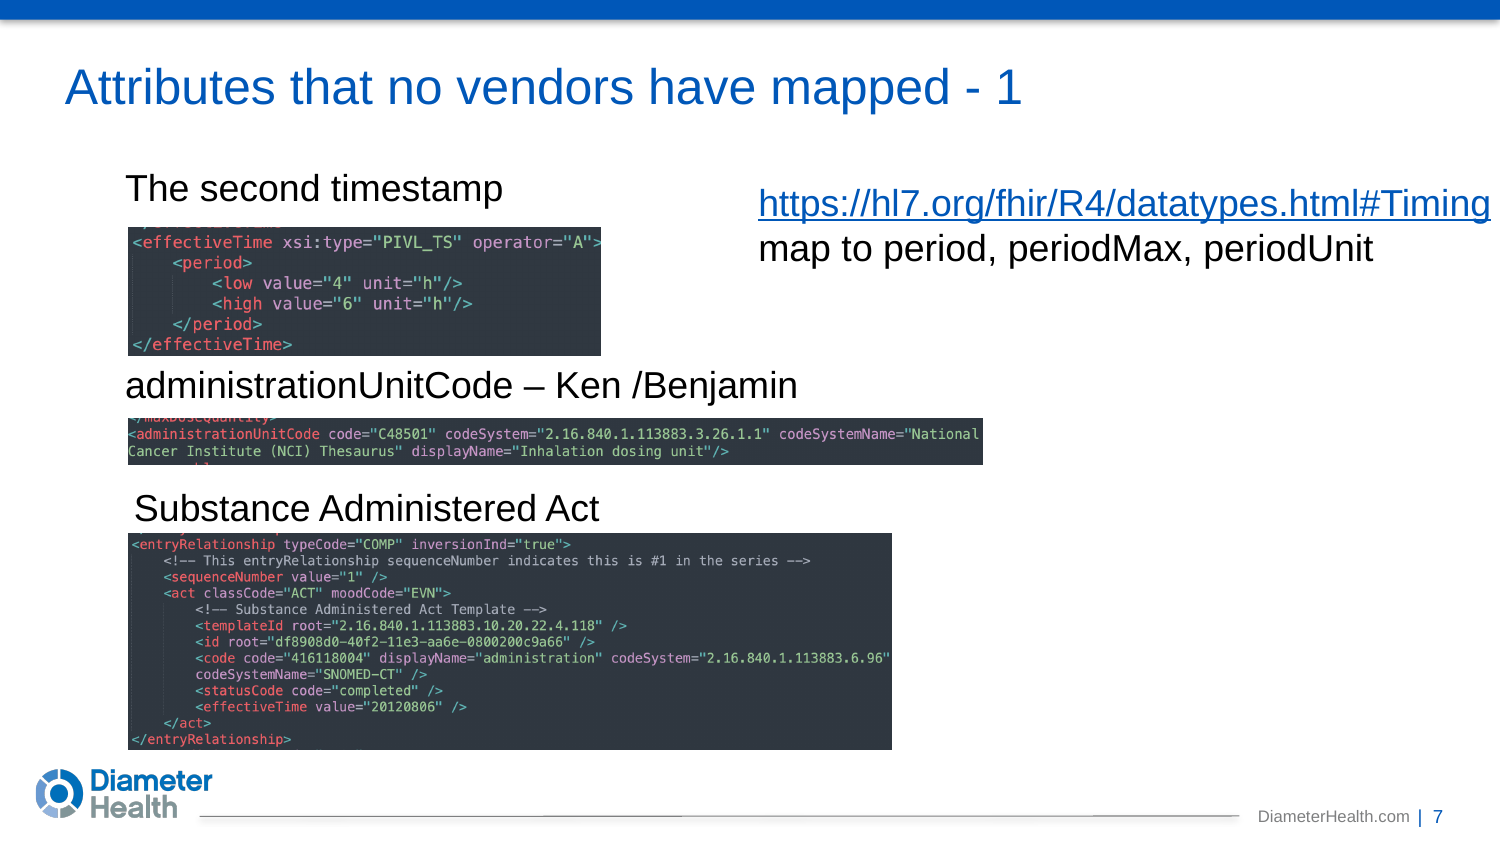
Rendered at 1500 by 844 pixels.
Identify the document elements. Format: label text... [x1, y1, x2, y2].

picture [128, 227, 601, 356]
list Attributes that no vendors have mapped - 1 [50, 46, 1456, 121]
text_box administrationUnitCode – Ken /Benjamin [110, 353, 861, 414]
text_box Substance Administered Act [119, 476, 870, 537]
text_box The second timestamp [110, 156, 861, 217]
picture [128, 418, 983, 465]
text_box https://hl7.org/fhir/R4/datatypes.html#Timing map to period, periodMax, periodUnit [743, 171, 1500, 277]
picture [128, 533, 892, 751]
